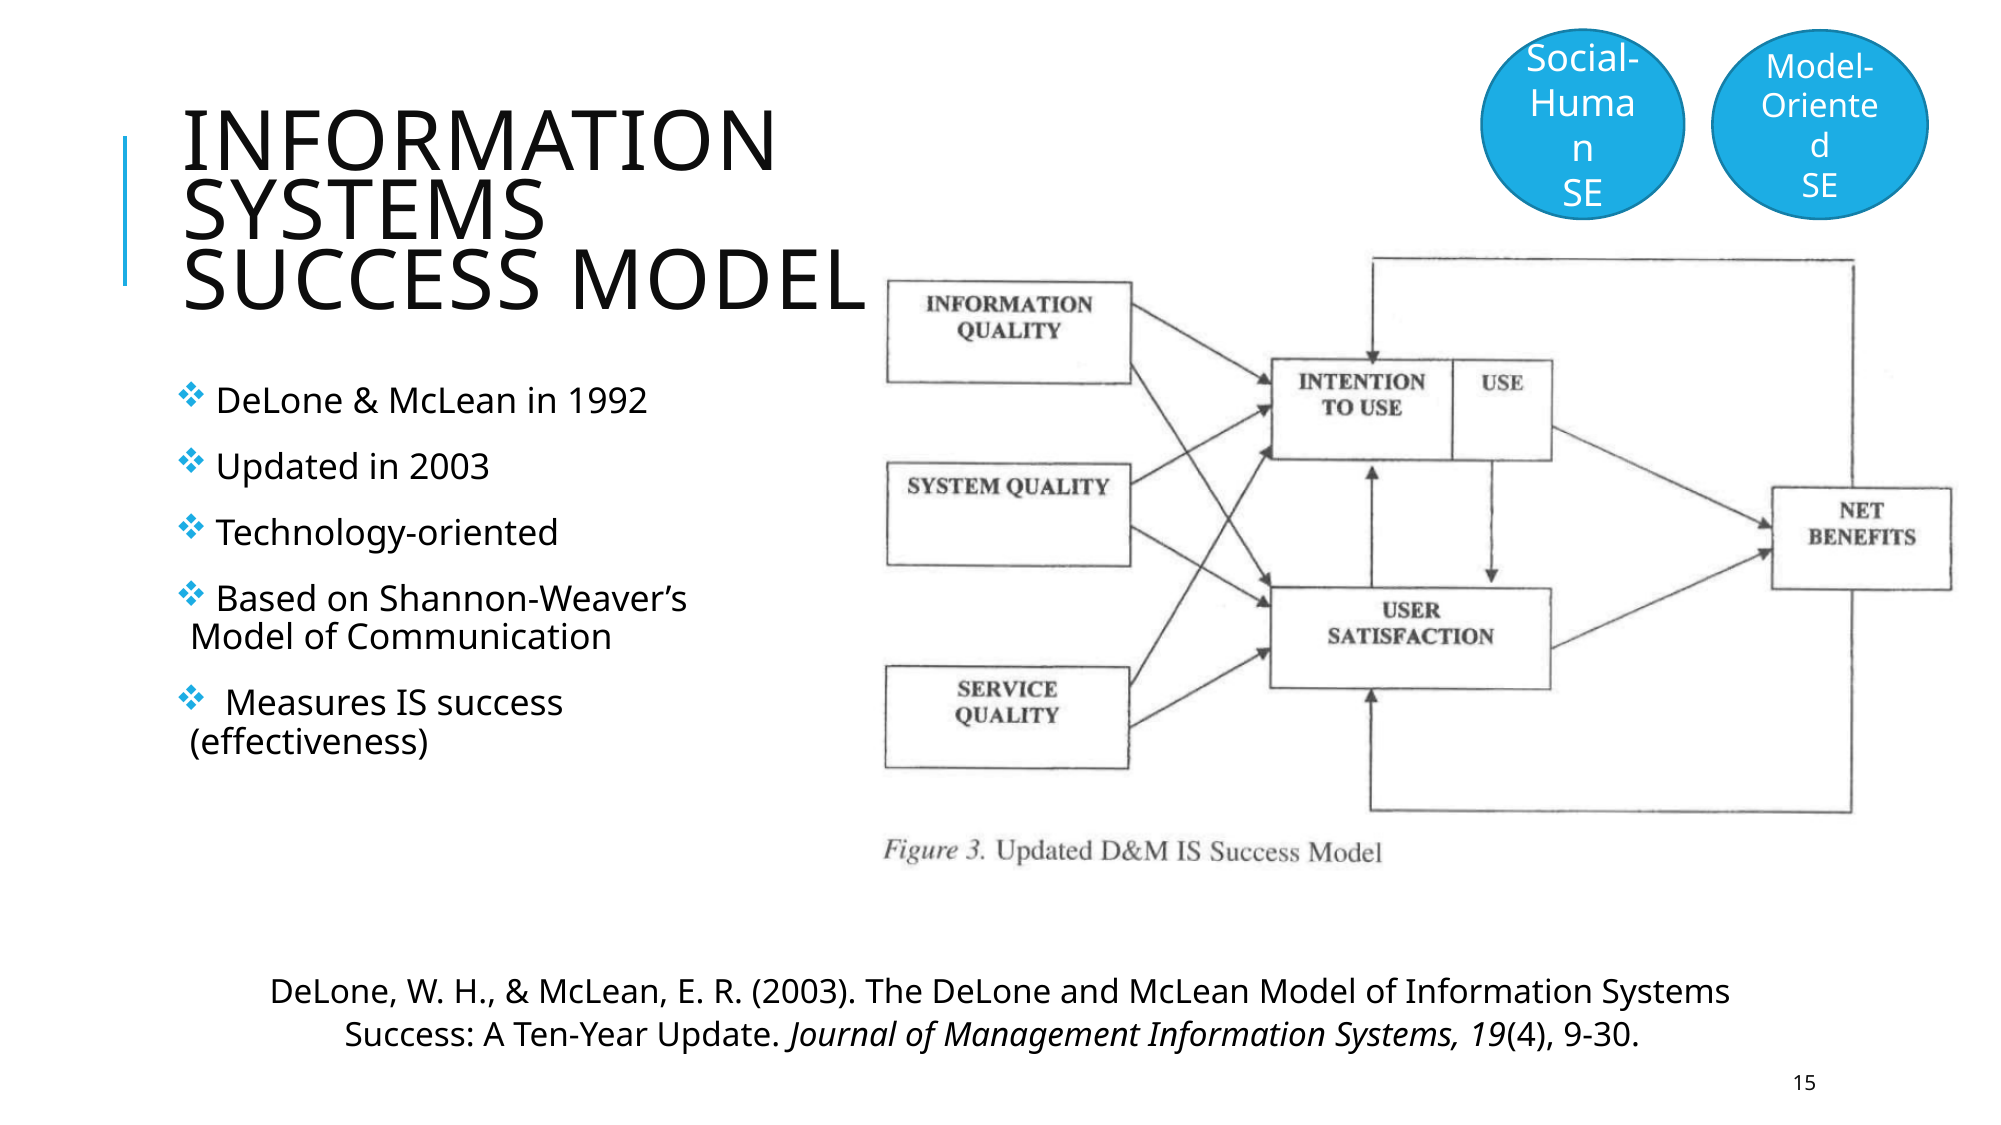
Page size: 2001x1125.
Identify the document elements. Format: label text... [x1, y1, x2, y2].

text_box DeLone, W. H., & McLean, E. R. (2003). The DeLone and McLean Model of Information Systems Success: A Ten-Year Update. Journal of Management Information Systems, 19(4), 9-30. [254, 959, 1821, 1060]
text_box Social-Human SE [1480, 28, 1686, 213]
text_box Model-Oriented SE [1711, 28, 1929, 213]
title Information Systems Success Model [168, 96, 912, 342]
picture [848, 218, 1983, 900]
slide_number 15 [1777, 1061, 1938, 1107]
list DeLone & McLean in 1992 Updated in 2003 Technology-oriented Based on Shannon-Weaver’s Model of Communication Measures IS success (effectiveness) [168, 375, 762, 770]
